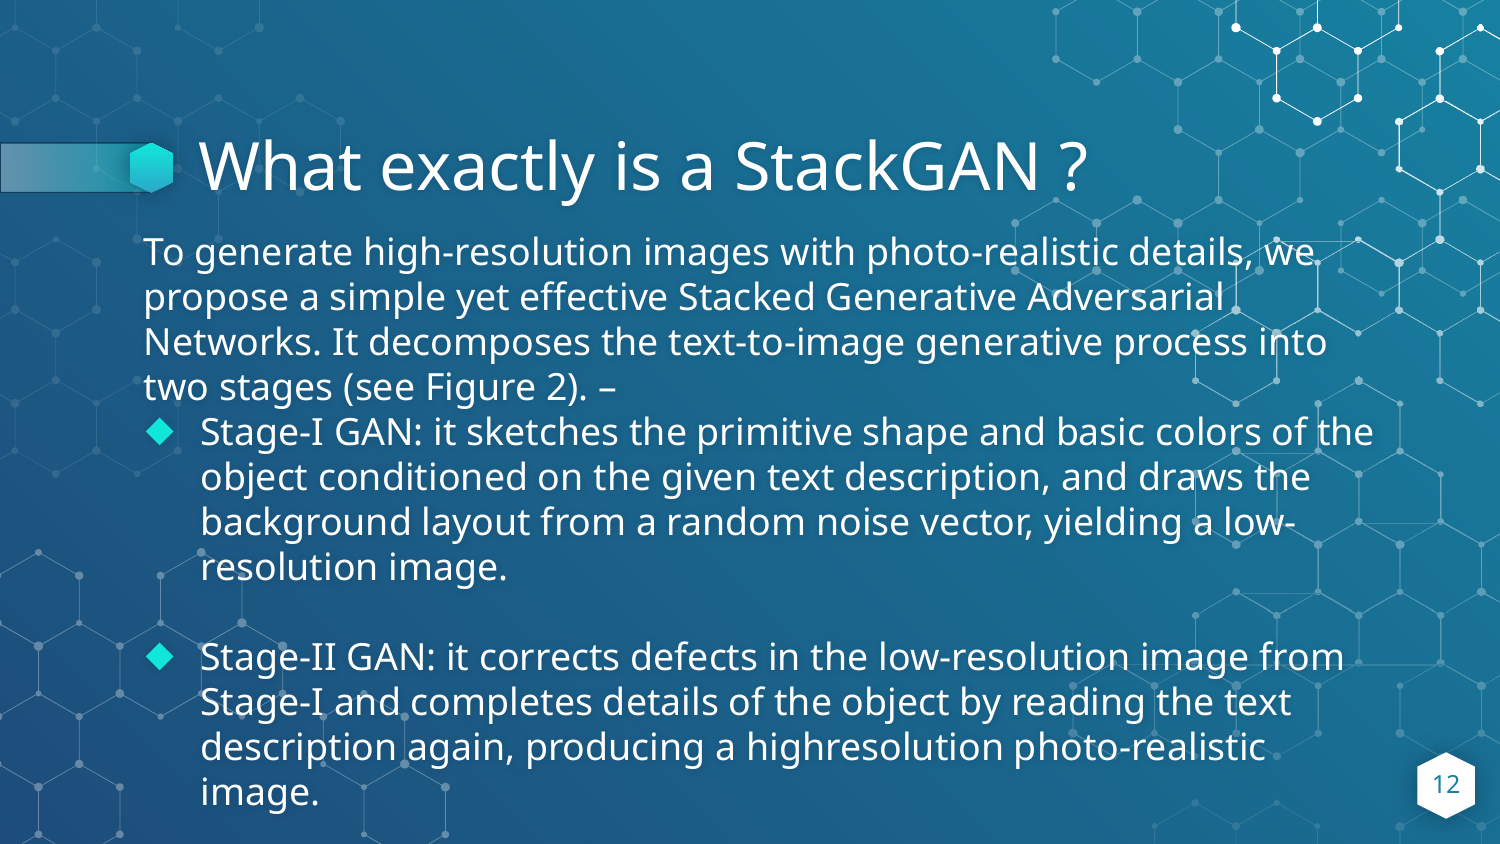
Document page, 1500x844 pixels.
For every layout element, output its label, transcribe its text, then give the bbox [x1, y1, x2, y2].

slide_number 12 [1417, 752, 1475, 819]
list To generate high-resolution images with photo-realistic details, we propose a simple yet effective Stacked Generative Adversarial Networks. It decomposes the text-to-image generative process into two stages (see Figure 2). – Stage-I GAN: it sketches the primitive shape and basic colors of the object conditioned on the given text description, and draws the background layout from a random noise vector, yielding a low-resolution image. Stage-II GAN: it corrects defects in the low-resolution image from Stage-I and completes details of the object by reading the text description again, producing a highresolution photo-realistic image. [144, 228, 1387, 727]
title What exactly is a StackGAN ? [198, 140, 1302, 198]
